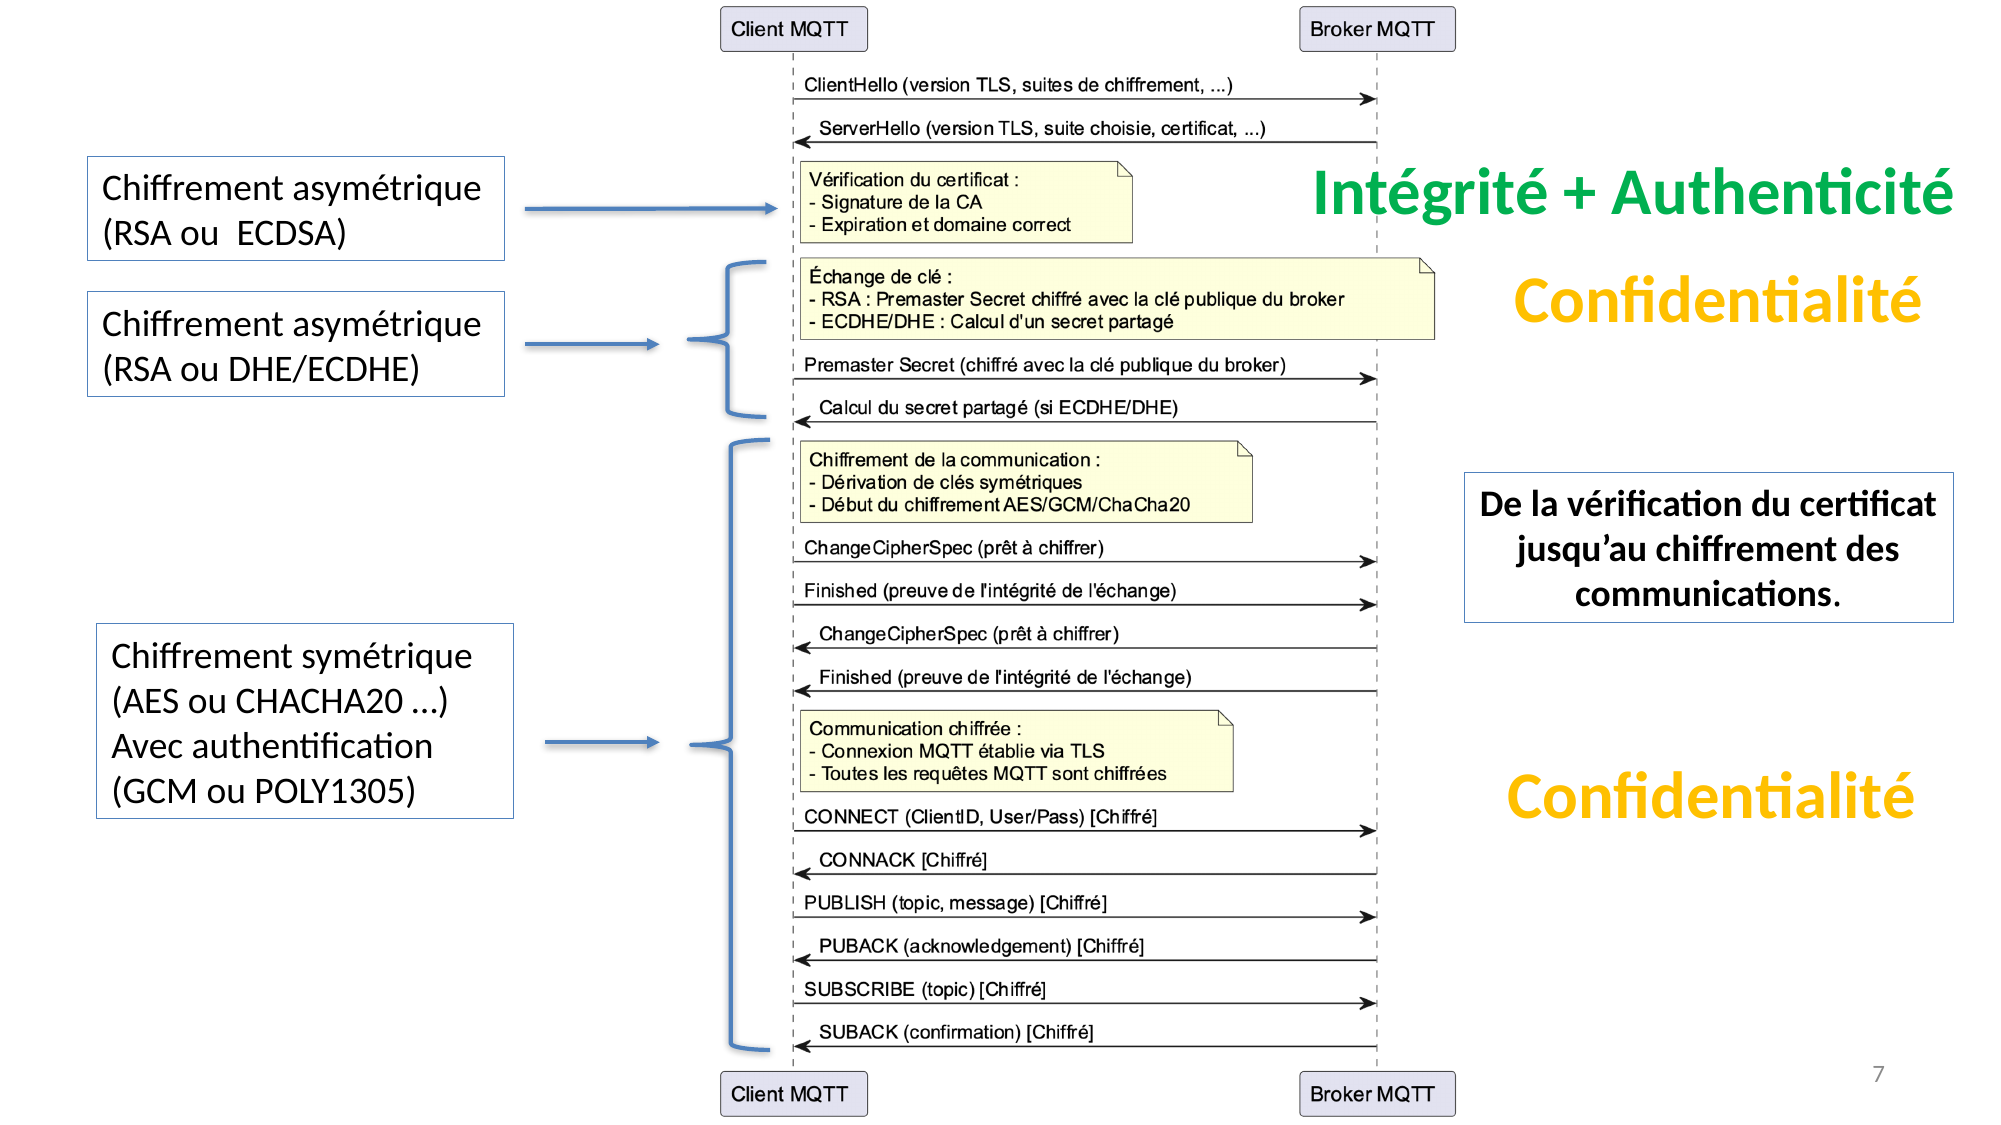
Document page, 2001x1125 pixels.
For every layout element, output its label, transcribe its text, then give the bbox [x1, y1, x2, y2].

text_box Chiffrement asymétrique (RSA ou ECDSA) [87, 155, 505, 261]
text_box Chiffrement symétrique (AES ou CHACHA20 …) Avec authentification (GCM ou POLY1305) [96, 623, 514, 819]
text_box [689, 742, 708, 748]
text_box Intégrité + Authenticité [1468, 140, 1978, 235]
slide_number 7 [1468, 1042, 1900, 1103]
text_box De la vérification du certificat jusqu’au chiffrement des communications. [1468, 472, 1954, 622]
text_box Confidentialité [1476, 248, 1961, 344]
text_box Chiffrement asymétrique (RSA ou DHE/ECDHE) [87, 291, 505, 396]
text_box Confidentialité [1469, 744, 1954, 840]
text_box [686, 336, 708, 343]
picture [713, 0, 1465, 1125]
